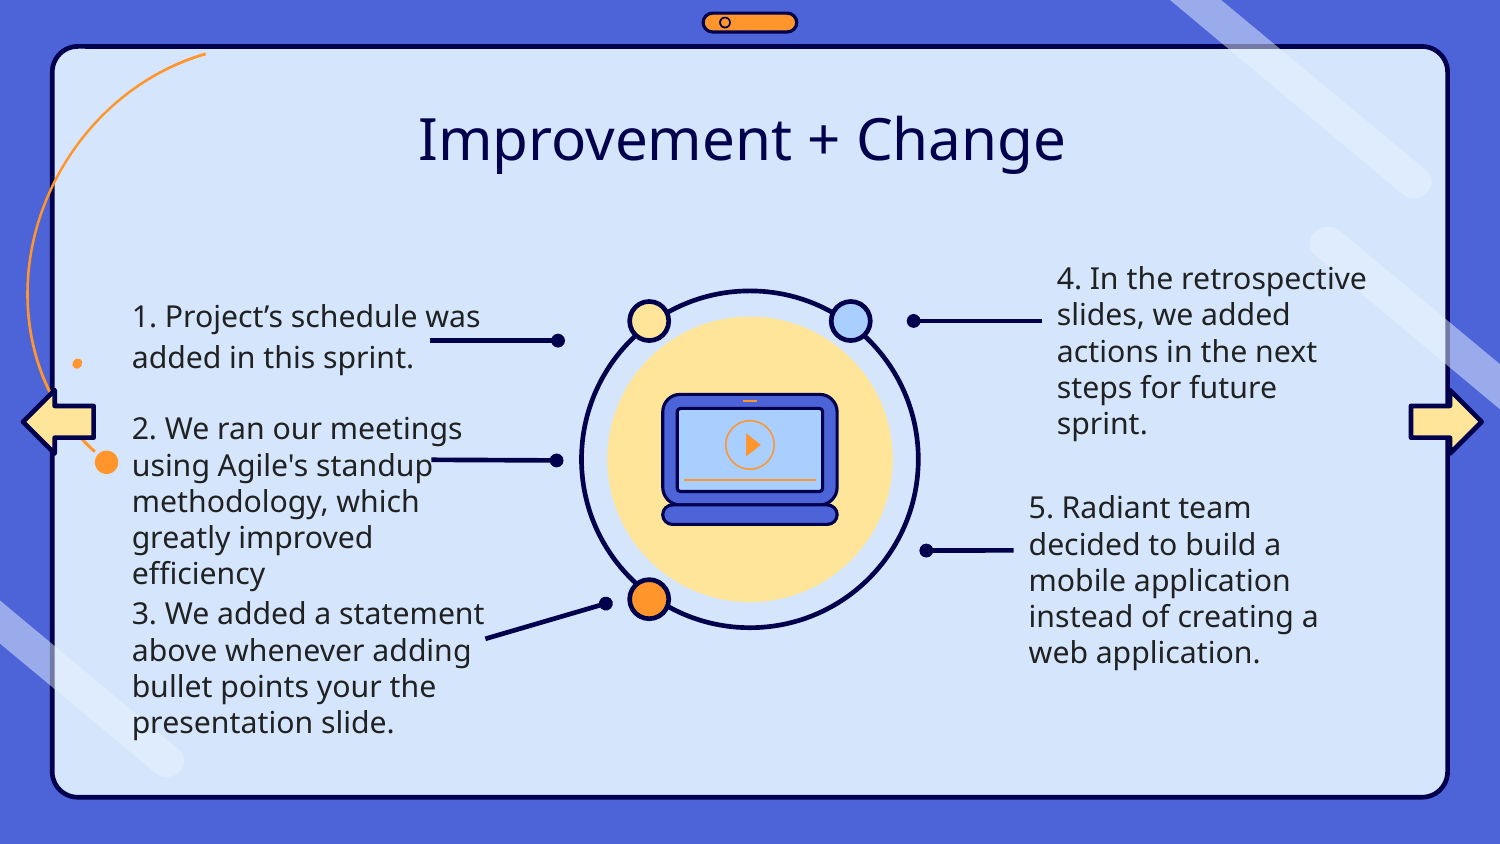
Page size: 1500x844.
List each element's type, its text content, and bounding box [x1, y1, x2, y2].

text_box [629, 301, 669, 341]
text_box [607, 316, 893, 569]
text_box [485, 603, 607, 640]
text_box [831, 301, 871, 341]
text_box [629, 579, 666, 619]
title Improvement + Change [118, 87, 1382, 181]
text_box [1410, 390, 1482, 454]
text_box 1. Project’s schedule was added in this sprint. [116, 224, 503, 321]
text_box 4. In the retrospective slides, we added actions in the next steps for future sprint. [1041, 301, 1384, 399]
text_box 2. We ran our meetings using Agile's standup methodology, which greatly improved efficiency [116, 394, 520, 606]
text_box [662, 394, 838, 603]
text_box [22, 390, 94, 454]
text_box 3. We added a statement above whenever adding bullet points your the presentation slide. [116, 606, 520, 755]
text_box 5. Radiant team decided to build a mobile application instead of creating a web application. [1013, 530, 1355, 628]
